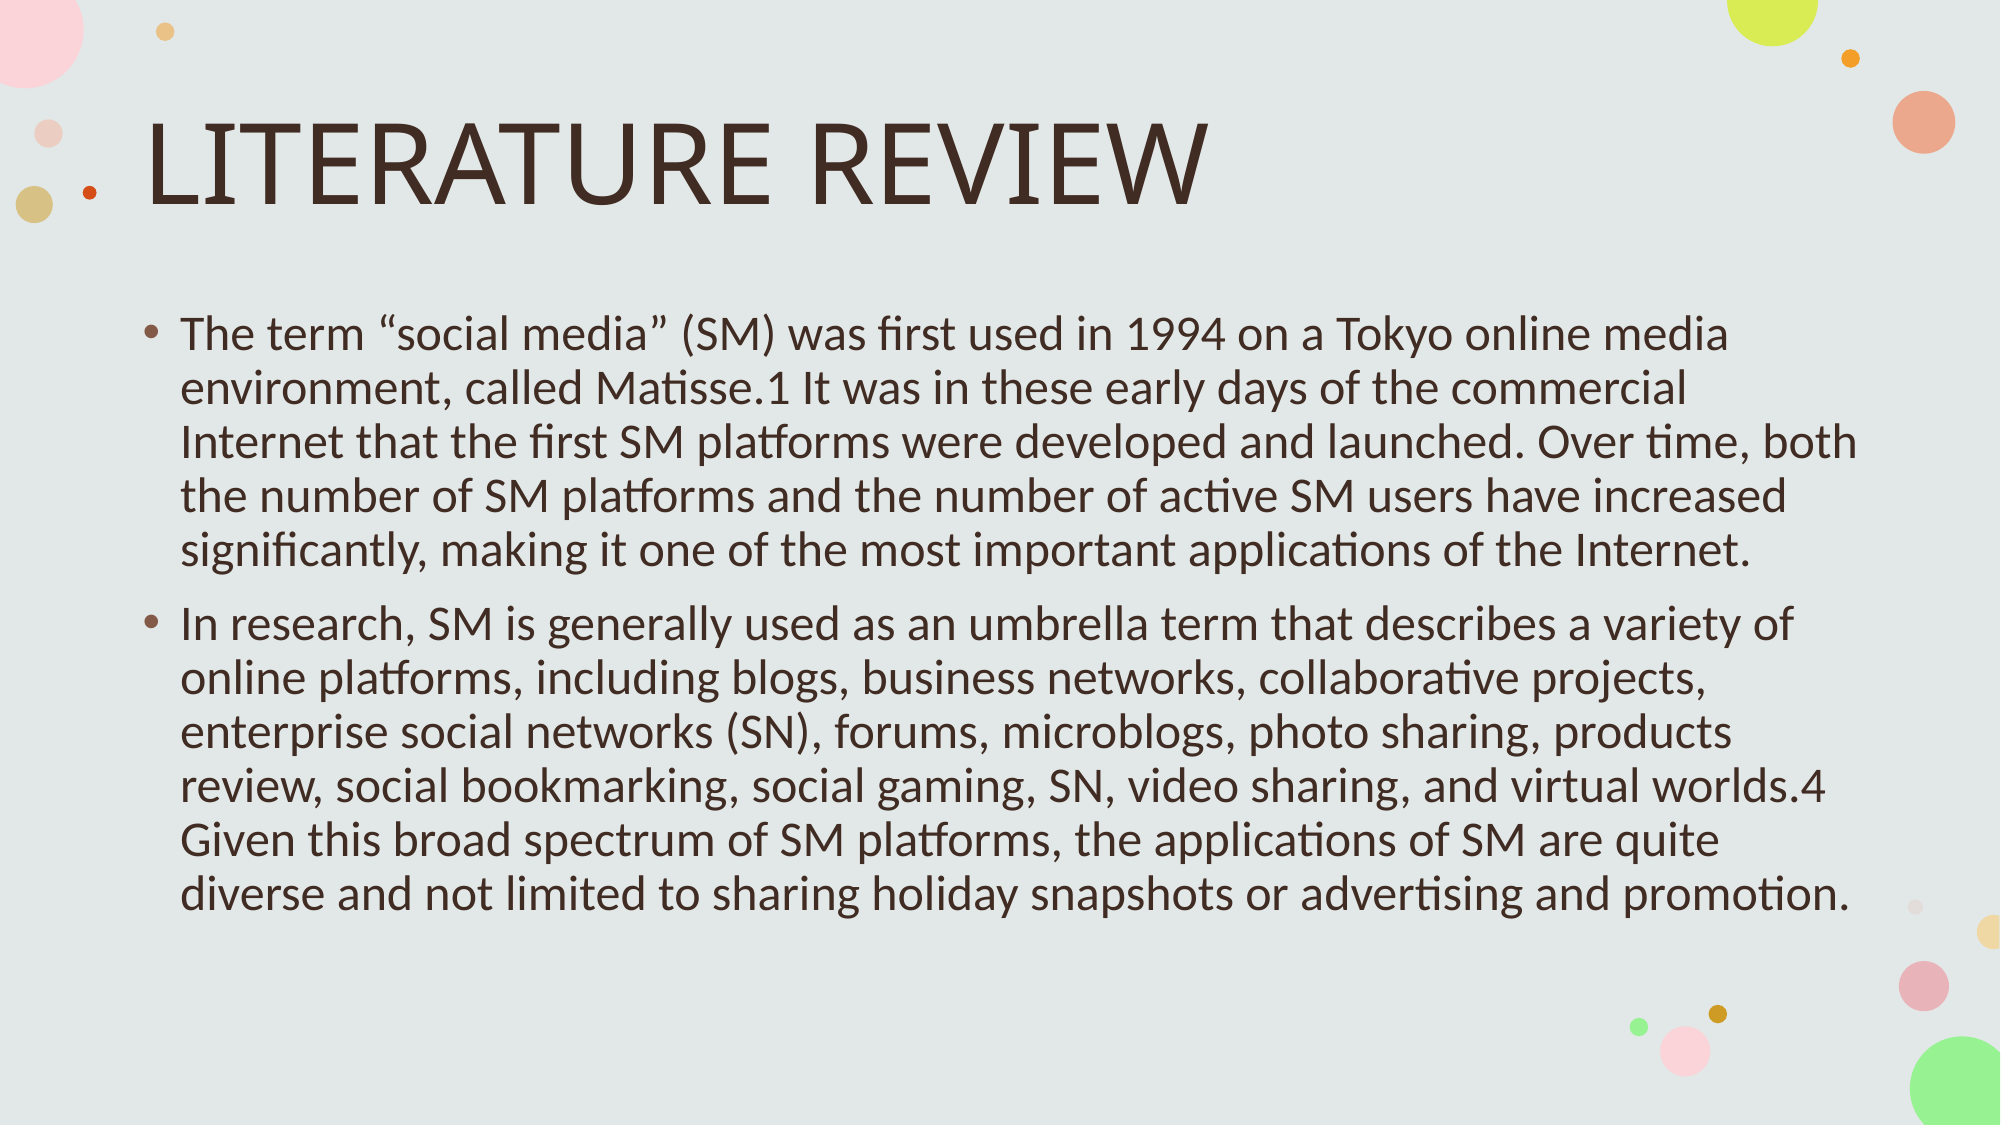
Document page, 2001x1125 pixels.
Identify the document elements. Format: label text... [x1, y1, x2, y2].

list The term “social media” (SM) was first used in 1994 on a Tokyo online media environment, called Matisse.1 It was in these early days of the commercial Internet that the first SM platforms were developed and launched. Over time, both the number of SM platforms and the number of active SM users have increased significantly, making it one of the most important applications of the Internet. In research, SM is generally used as an umbrella term that describes a variety of online platforms, including blogs, business networks, collaborative projects, enterprise social networks (SN), forums, microblogs, photo sharing, products review, social bookmarking, social gaming, SN, video sharing, and virtual worlds.4 Given this broad spectrum of SM platforms, the applications of SM are quite diverse and not limited to sharing holiday snapshots or advertising and promotion. [127, 299, 1877, 1014]
title LITERATURE REVIEW [127, 59, 1877, 278]
